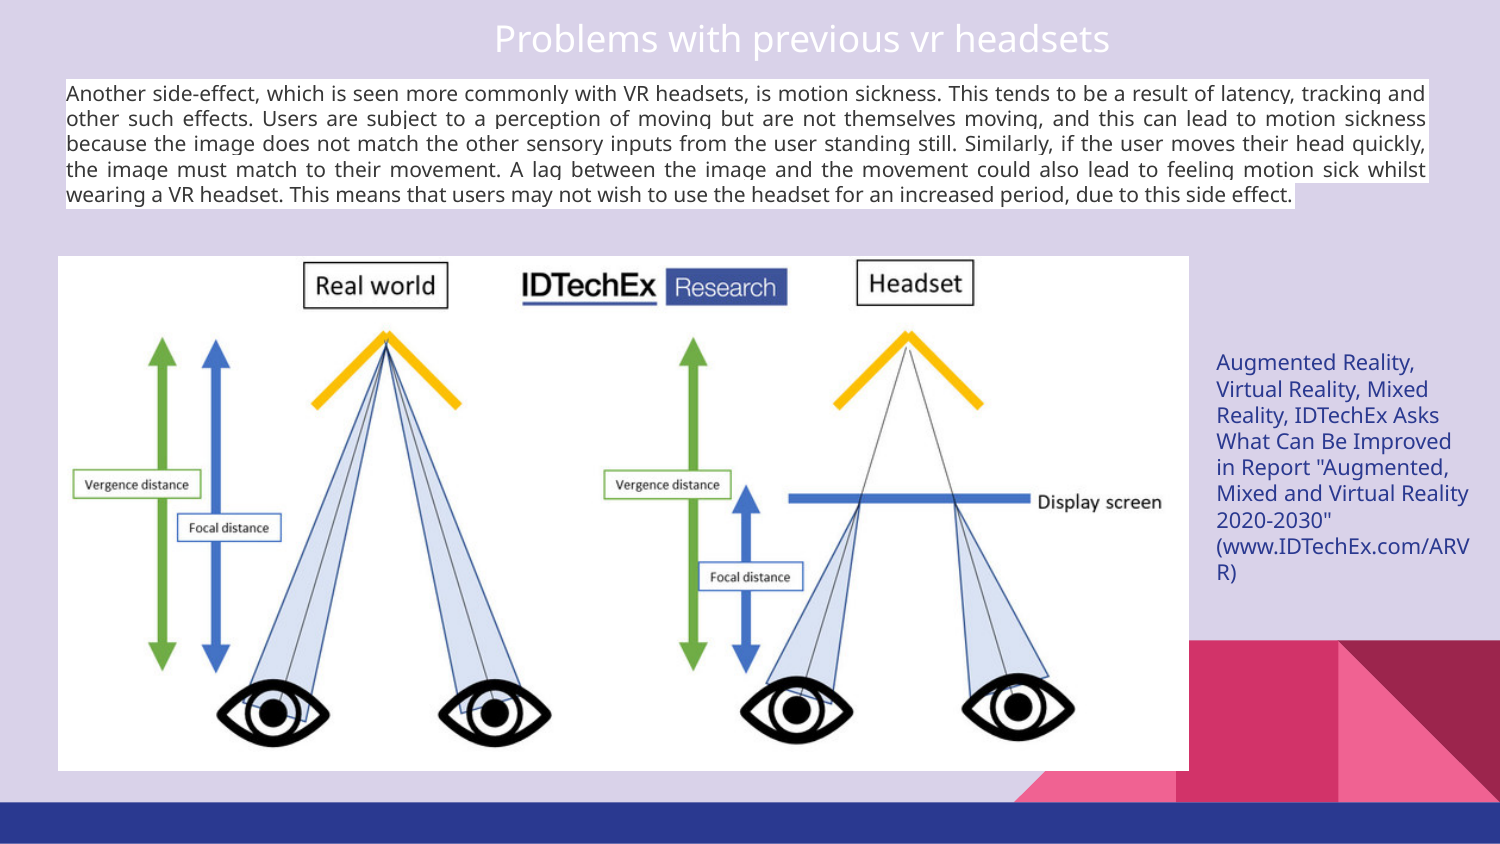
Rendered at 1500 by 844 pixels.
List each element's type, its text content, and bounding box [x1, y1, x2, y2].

title Problems with previous vr headsets [62, 0, 1460, 75]
text_box Augmented Reality, Virtual Reality, Mixed Reality, IDTechEx Asks What Can Be Improved in Report "Augmented, Mixed and Virtual Reality 2020-2030" (www.IDTechEx.com/ARVR) [1201, 333, 1488, 600]
list Another side-effect, which is seen more commonly with VR headsets, is motion sickness. This tends to be a result of latency, tracking and other such effects. Users are subject to a perception of moving but are not themselves moving, and this can lead to motion sickness because the image does not match the other sensory inputs from the user standing still. Similarly, if the user moves their head quickly, the image must match to their movement. A lag between the image and the movement could also lead to feeling motion sick whilst wearing a VR headset. This means that users may not wish to use the headset for an increased period, due to this side effect. [51, 65, 1449, 243]
picture [58, 256, 1190, 771]
